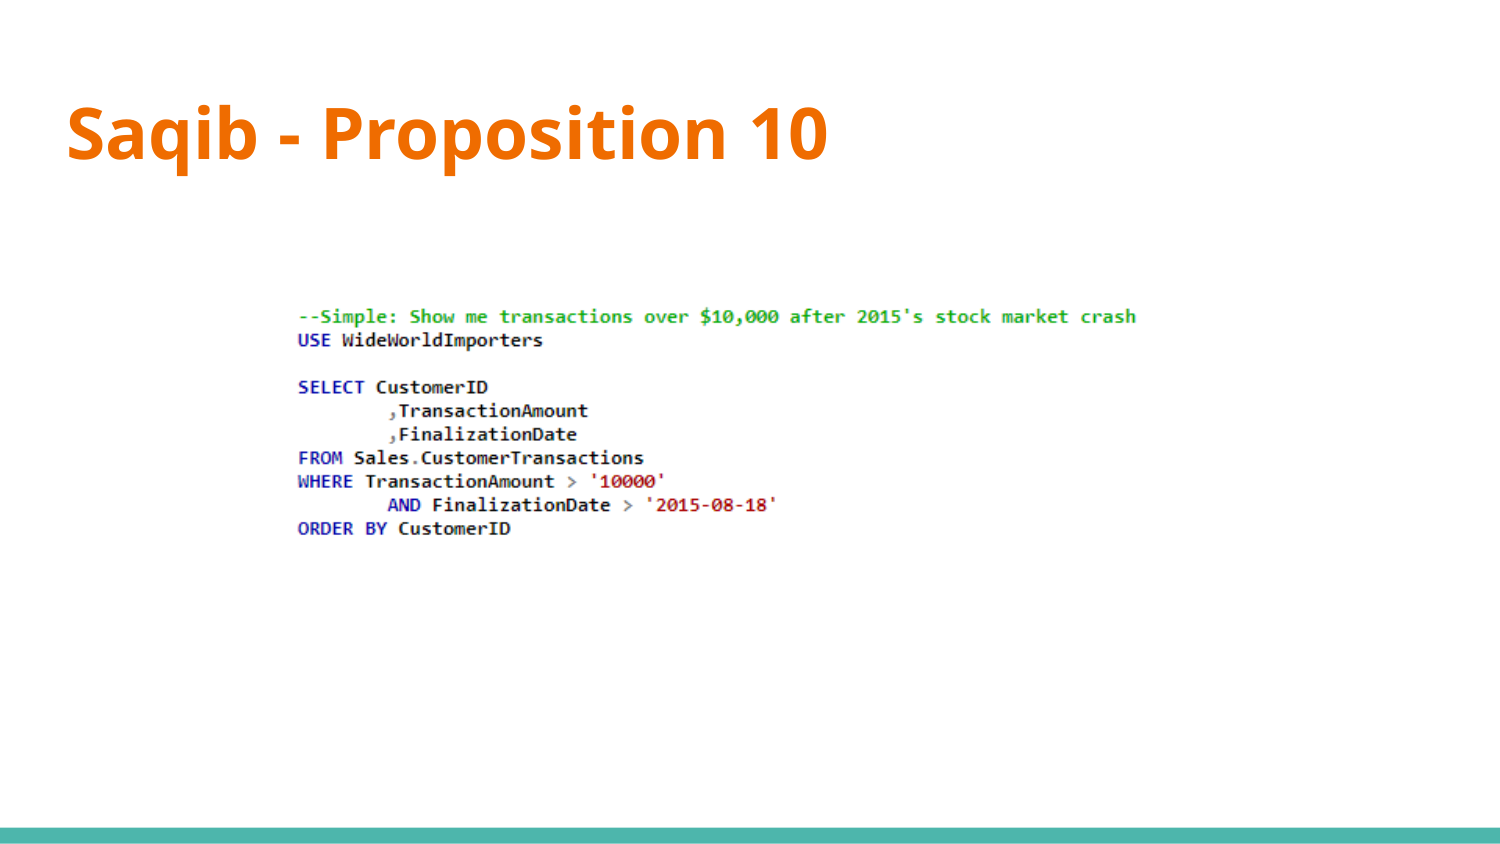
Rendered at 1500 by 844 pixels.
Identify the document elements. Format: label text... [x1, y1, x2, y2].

picture [284, 287, 1216, 557]
title Saqib - Proposition 10 [51, 72, 1449, 189]
